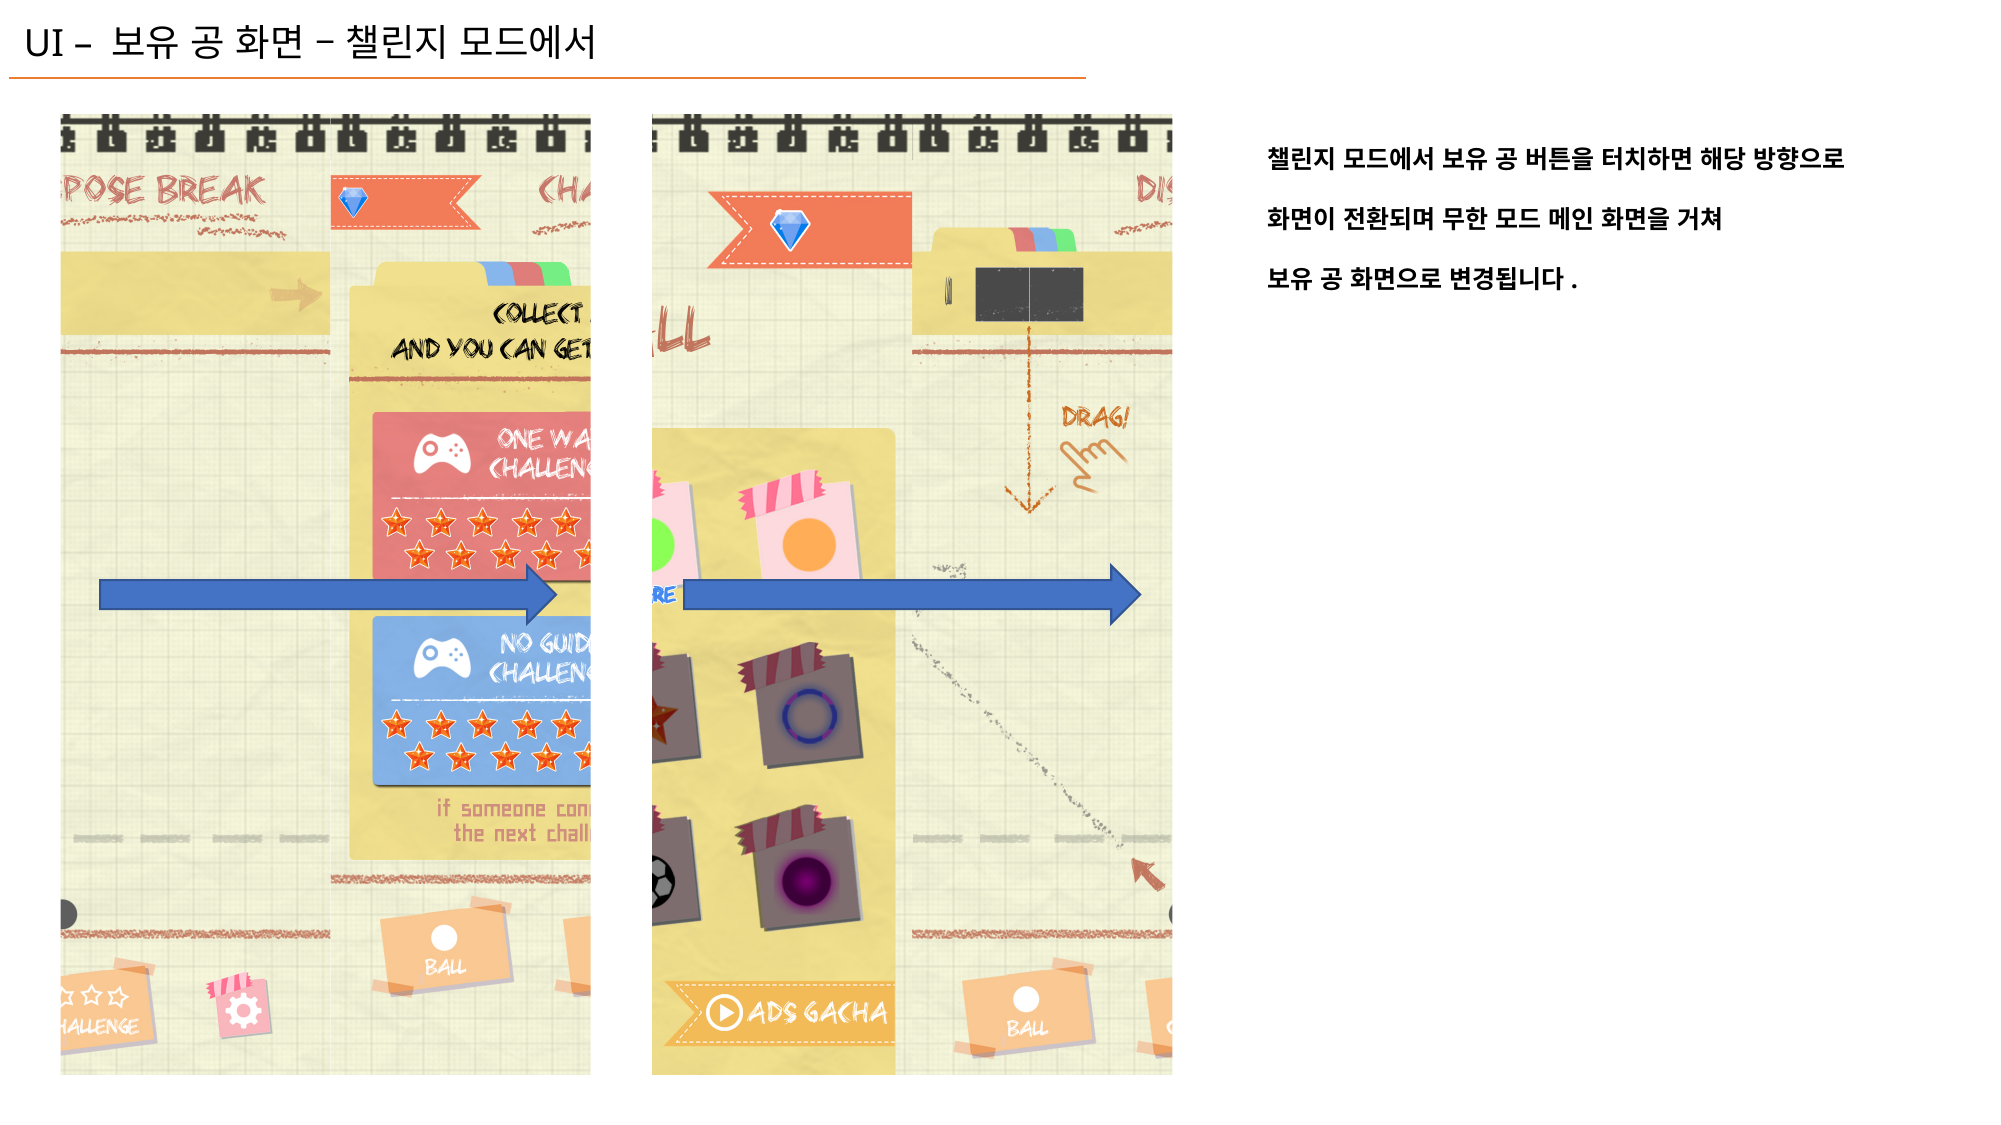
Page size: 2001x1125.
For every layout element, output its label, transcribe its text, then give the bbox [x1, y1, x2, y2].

text_box UI – 보유 공 화면 – 챌린지 모드에서 [9, 11, 1087, 71]
text_box 챌린지 모드에서 보유 공 버튼을 터치하면 해당 방향으로 화면이 전환되며 무한 모드 메인 화면을 거쳐 보유 공 화면으로 변경됩니다. [1253, 136, 1868, 302]
picture [60, 114, 591, 1075]
picture [652, 114, 1173, 1075]
